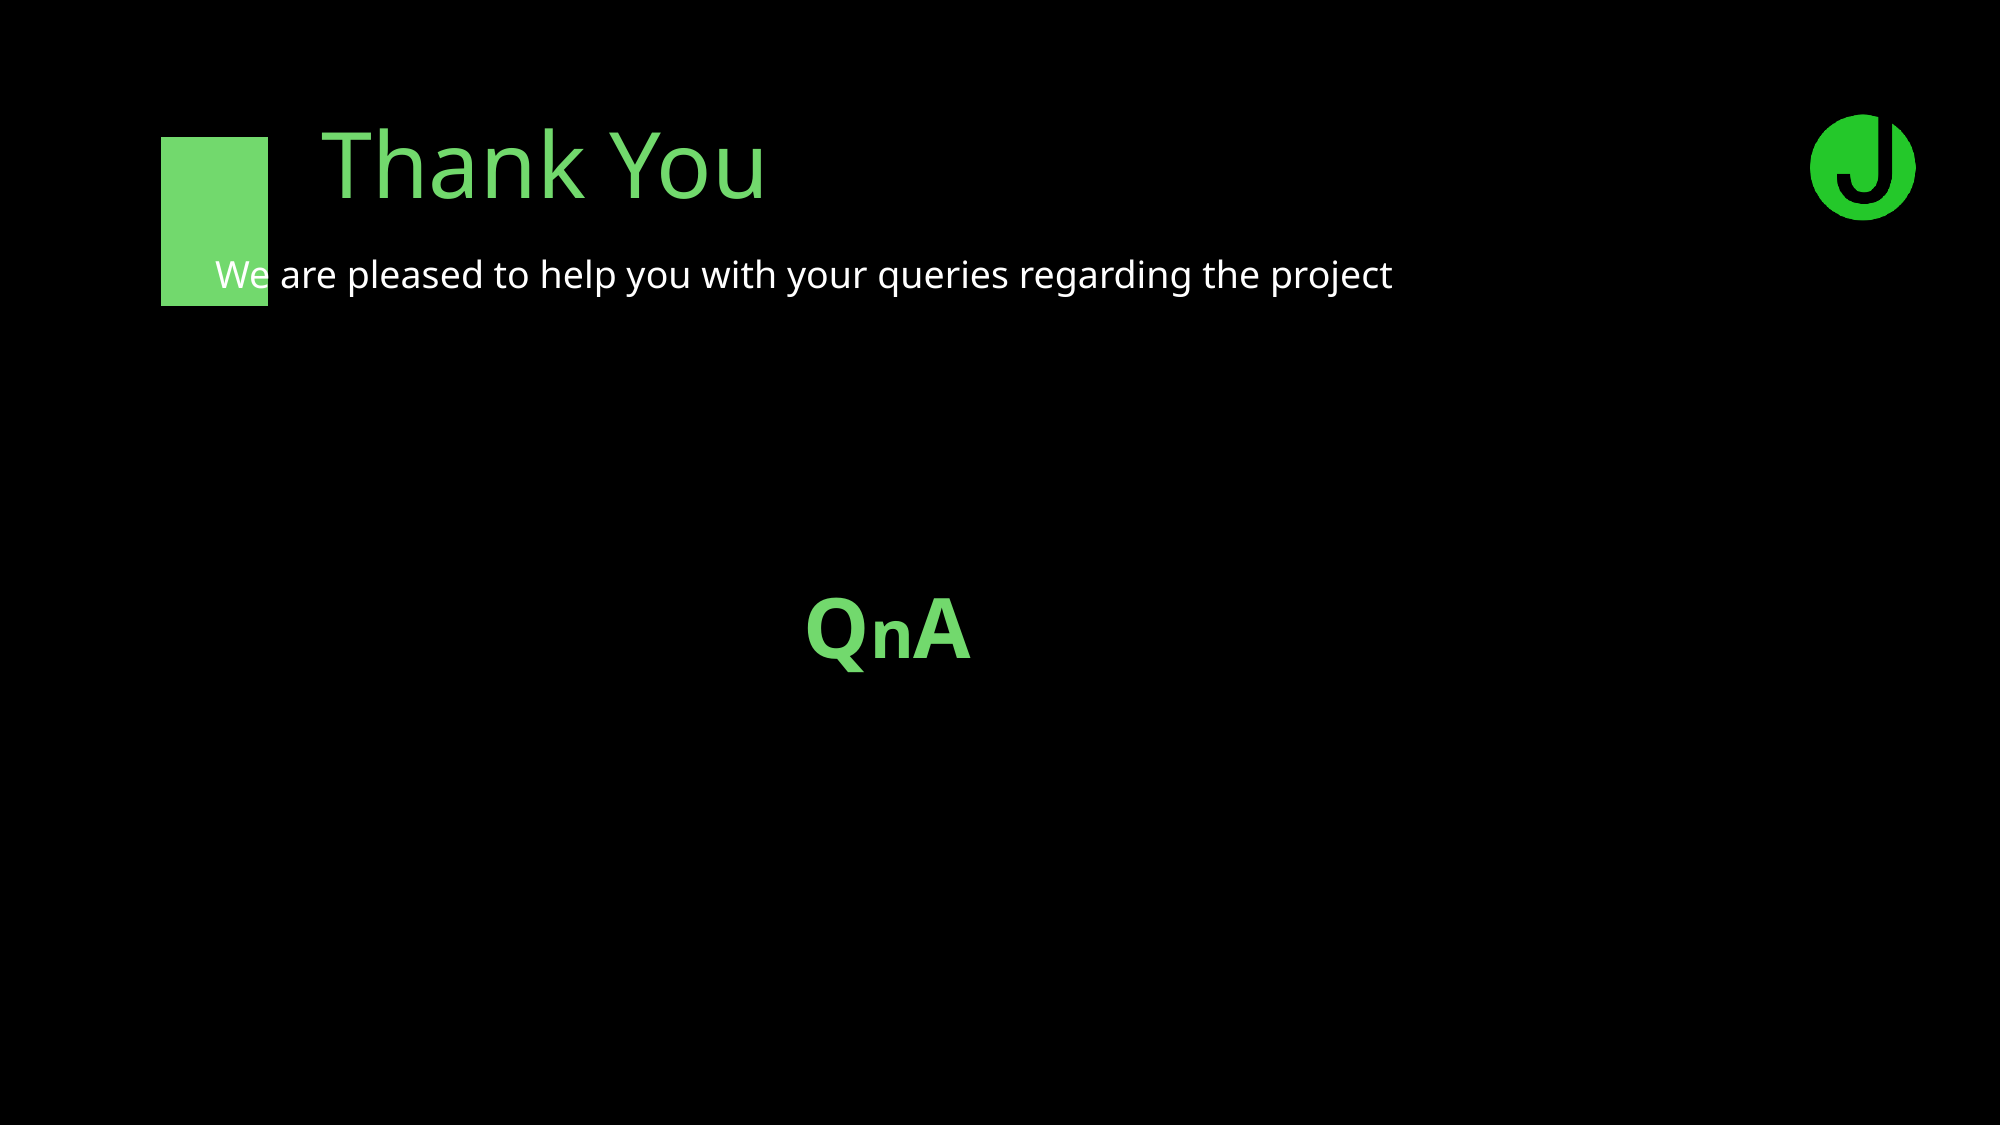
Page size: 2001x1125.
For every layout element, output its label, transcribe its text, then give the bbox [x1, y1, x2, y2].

picture [1808, 114, 1917, 223]
text_box We are pleased to help you with your queries regarding the project [200, 244, 1409, 304]
text_box QnA [593, 567, 1182, 683]
text_box [161, 137, 268, 306]
title Thank You [306, 59, 1863, 278]
